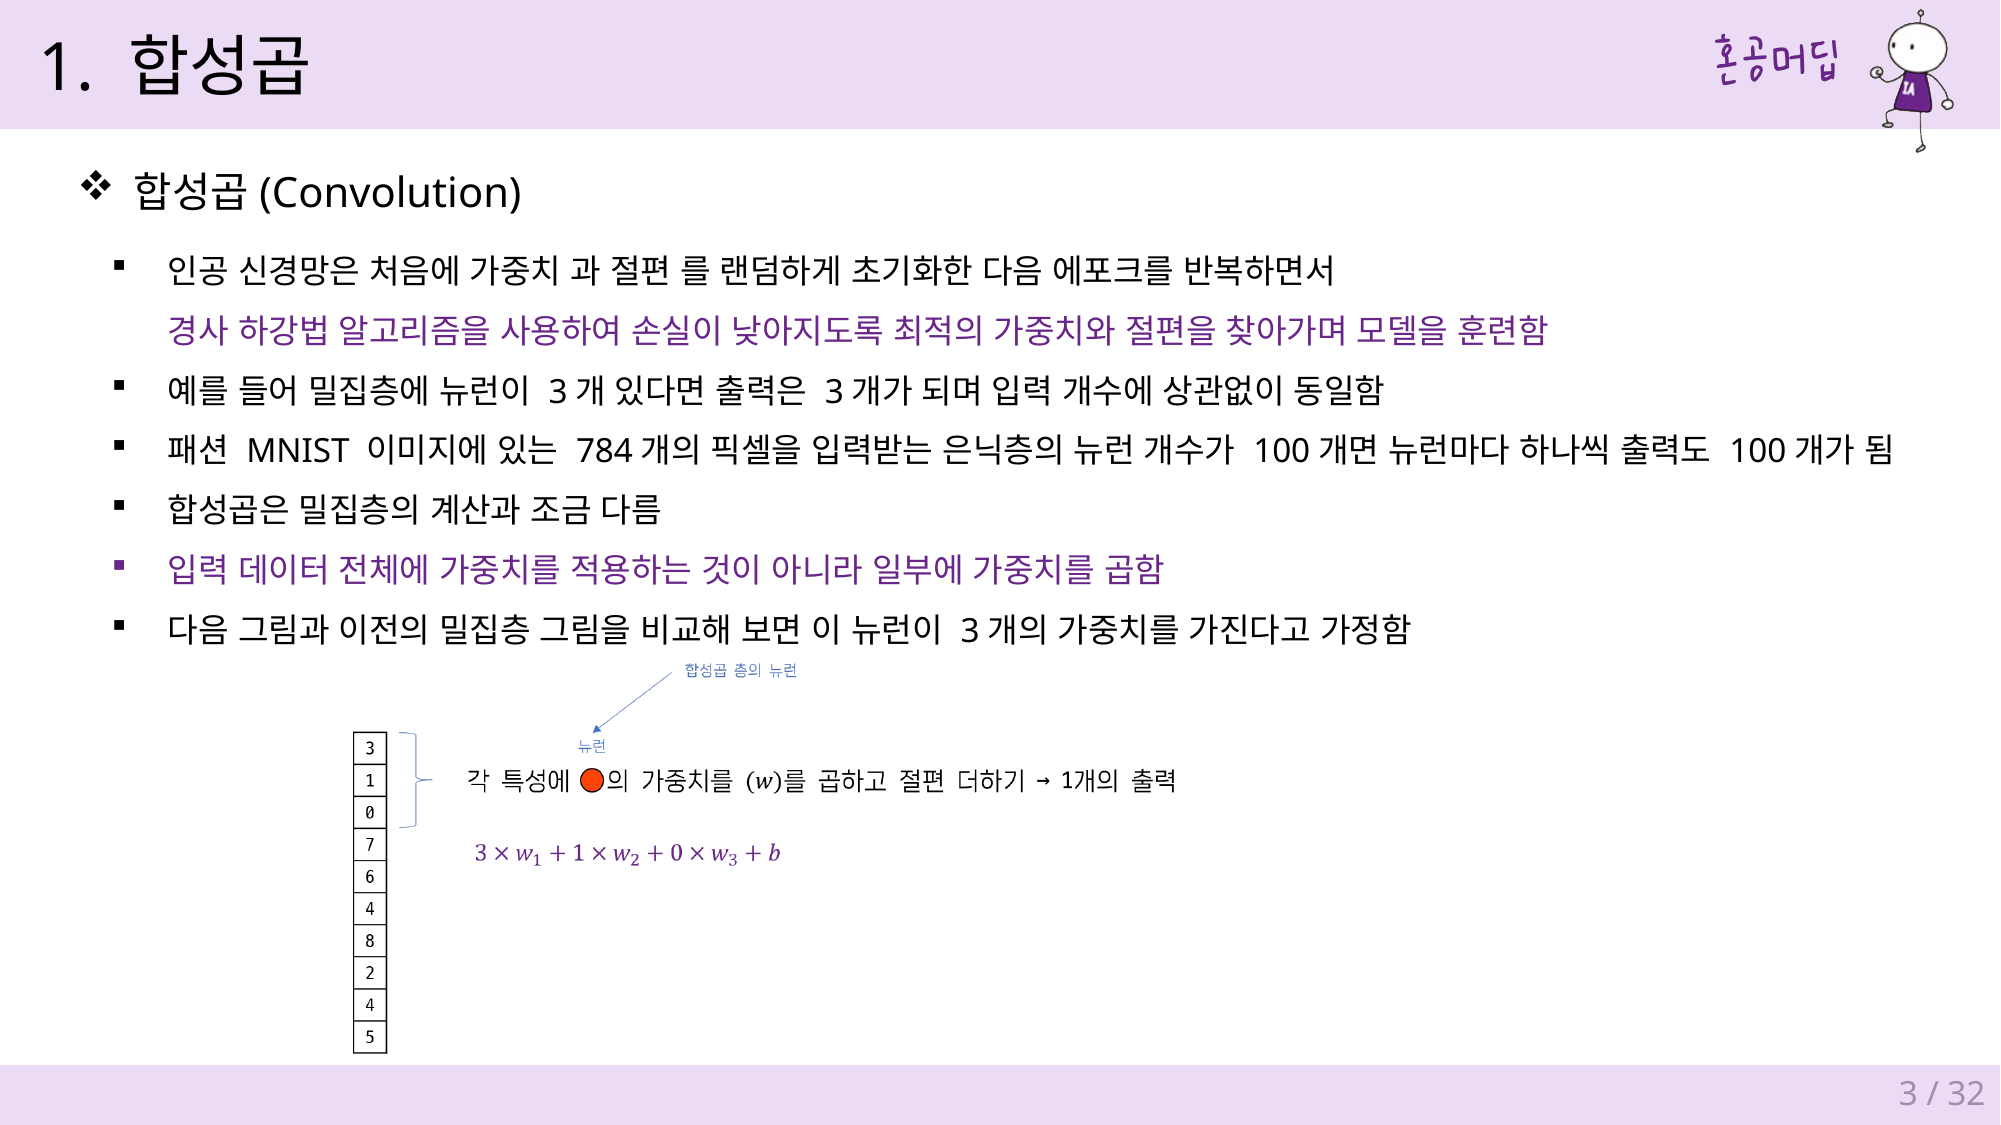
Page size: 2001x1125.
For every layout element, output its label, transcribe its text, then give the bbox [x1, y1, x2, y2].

slide_number 3 / 32 [1550, 1065, 2000, 1125]
picture [1710, 0, 1841, 130]
picture [1868, 7, 1956, 155]
picture [352, 656, 1193, 1059]
text_box 합성곱(Convolution) [62, 133, 537, 223]
text_box 1. 합성곱 [23, 16, 328, 112]
